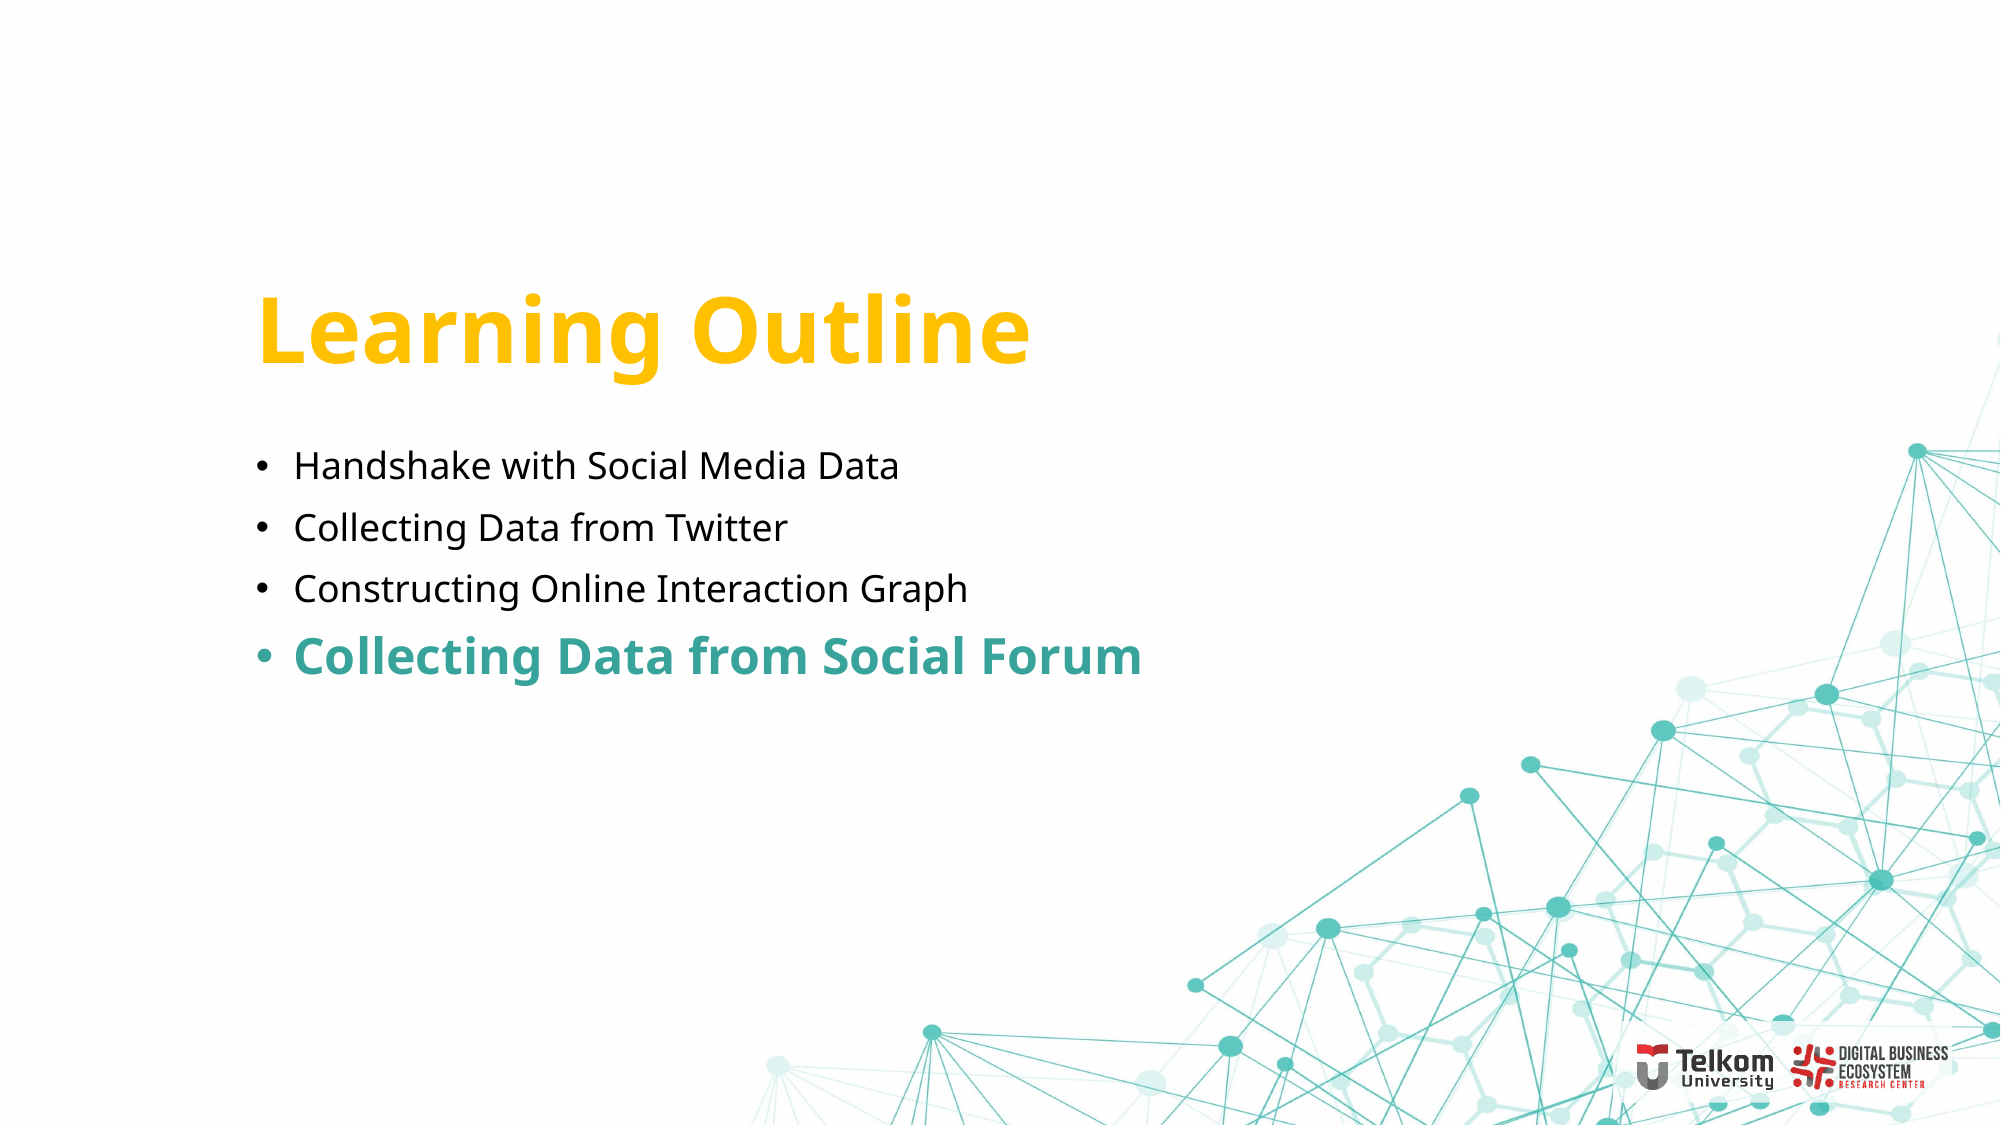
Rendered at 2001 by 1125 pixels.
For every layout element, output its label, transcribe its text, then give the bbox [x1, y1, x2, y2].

text_box [1612, 1020, 1953, 1104]
picture [0, 0, 2001, 1125]
title Learning Outline [240, 261, 1966, 408]
list Handshake with Social Media Data Collecting Data from Twitter Constructing Online Interaction Graph Collecting Data from Social Forum [240, 439, 1495, 891]
